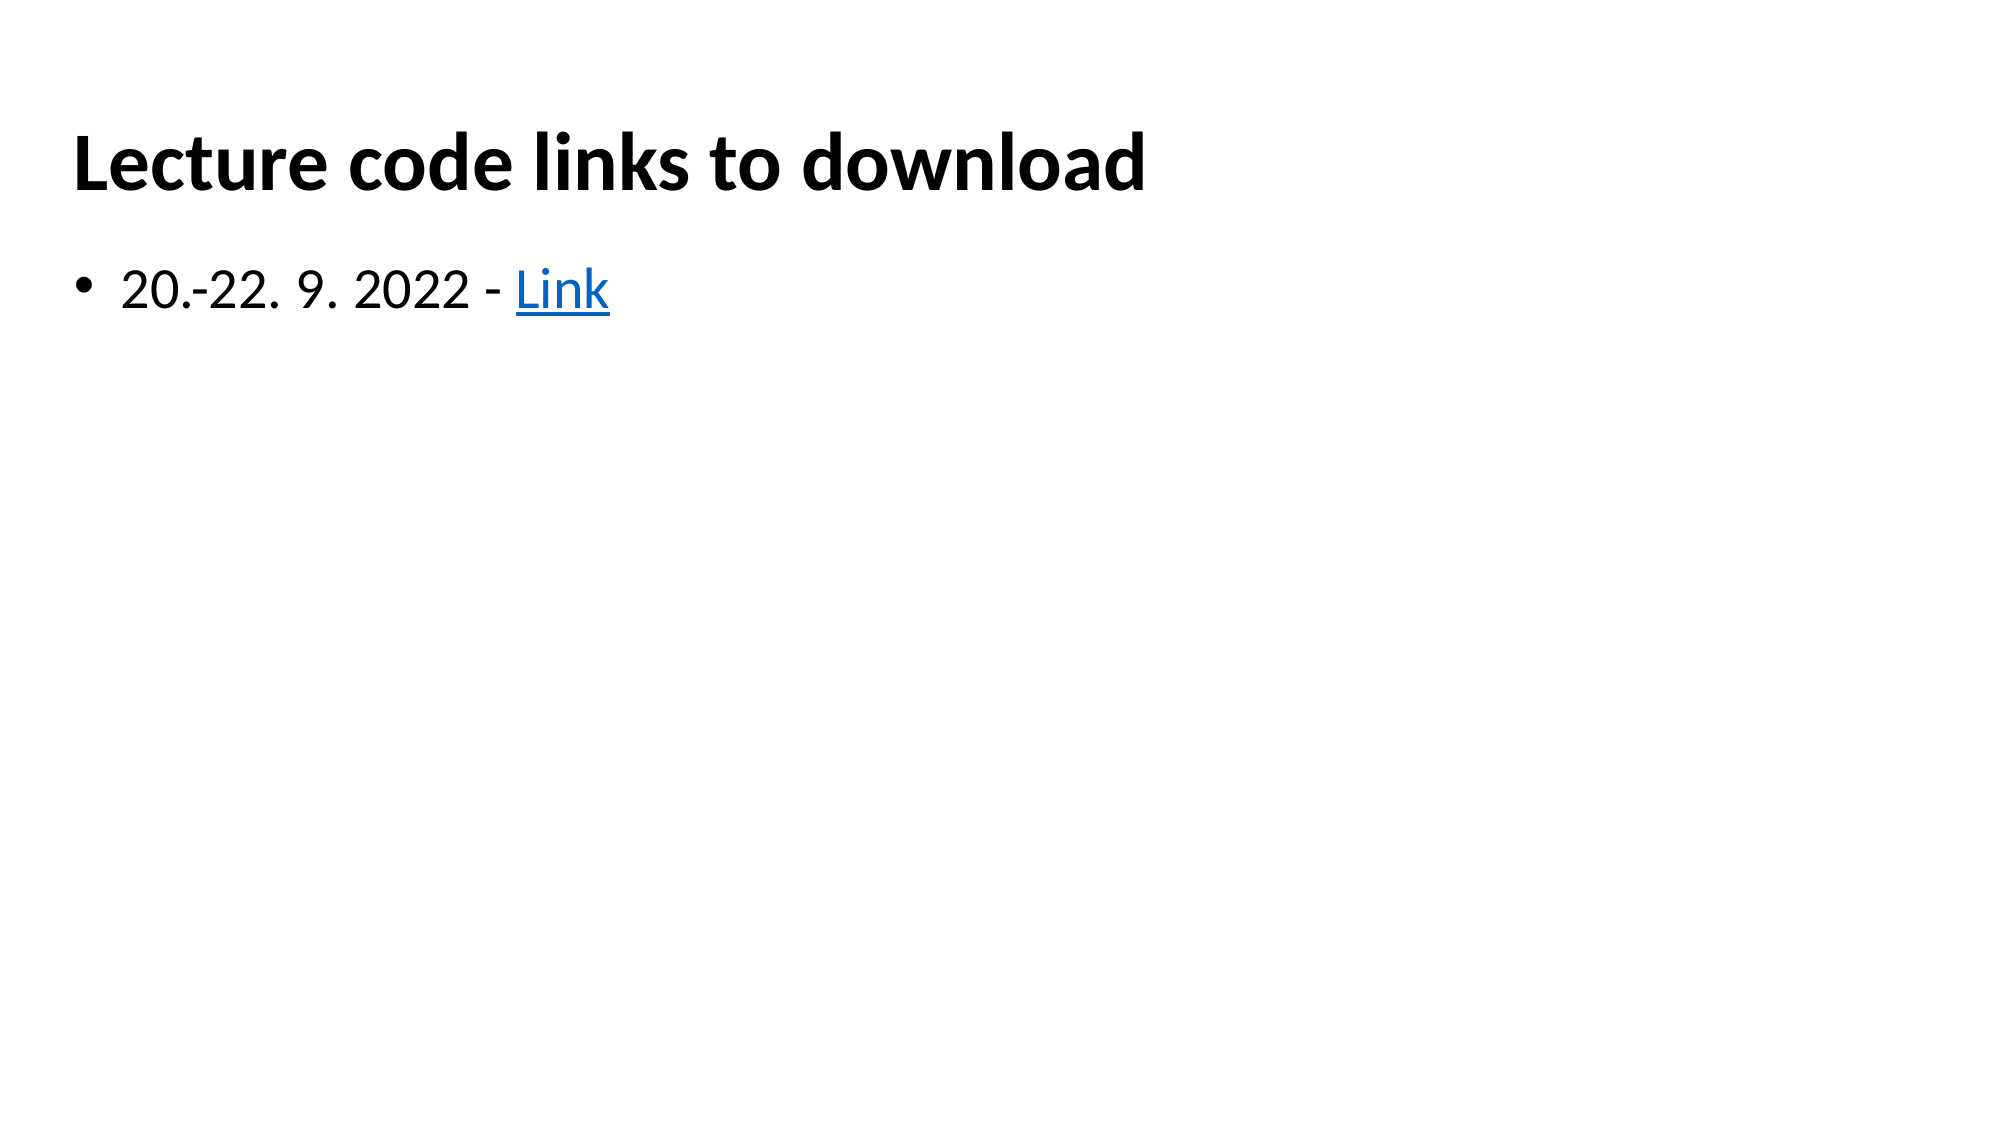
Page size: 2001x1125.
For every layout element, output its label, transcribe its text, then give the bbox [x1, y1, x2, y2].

text_box 20.-22. 9. 2022 - Link [0, 242, 2000, 327]
text_box Lecture code links to download [0, 0, 2000, 215]
